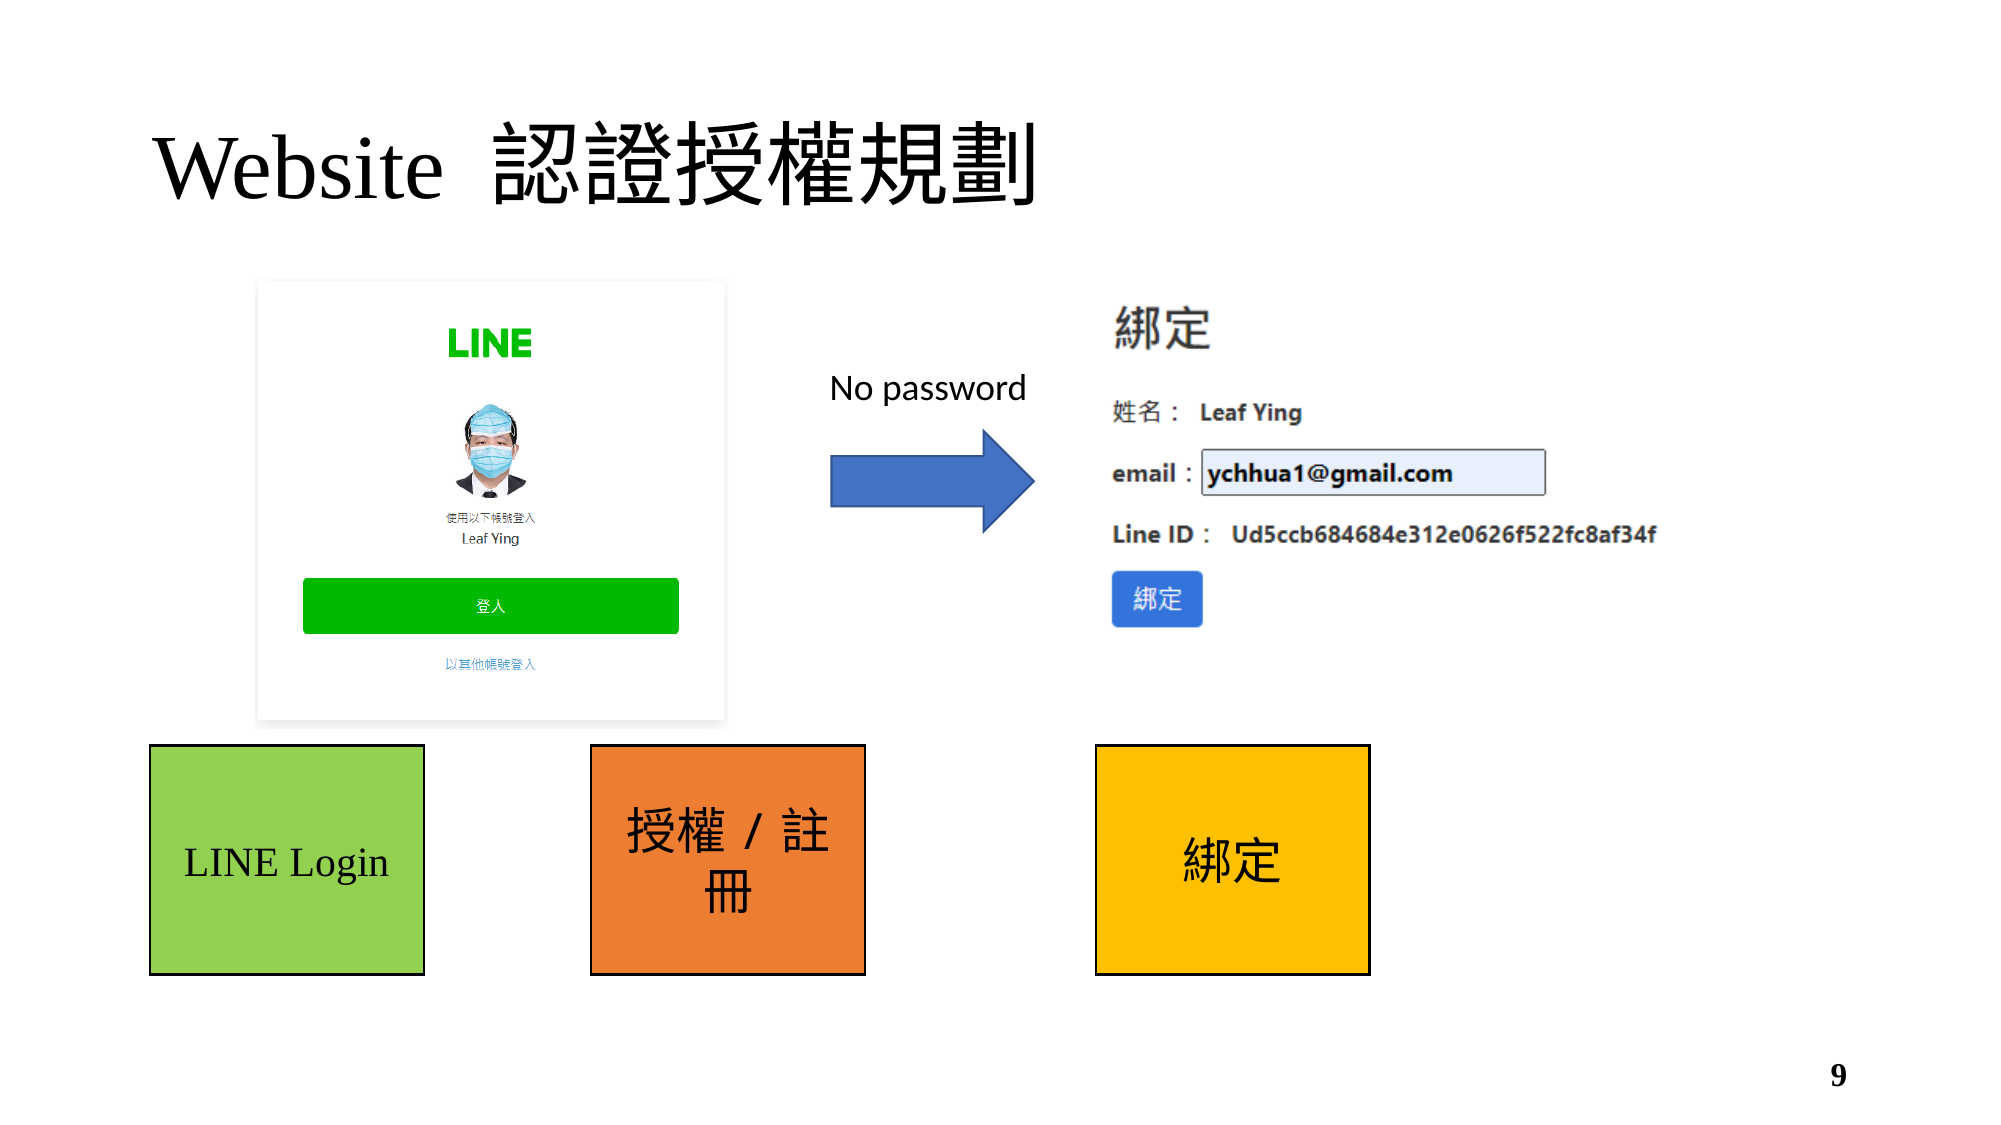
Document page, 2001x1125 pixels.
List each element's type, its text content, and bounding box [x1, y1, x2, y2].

slide_number 9 [1412, 1042, 1863, 1103]
text_box No password [814, 355, 1051, 416]
text_box [830, 428, 1036, 534]
picture [1095, 277, 1714, 662]
picture [254, 277, 729, 729]
text_box LINE Login [149, 744, 425, 976]
text_box 授權/註冊 [590, 744, 866, 976]
title Website 認證授權規劃 [137, 59, 1863, 278]
text_box 綁定 [1095, 744, 1371, 976]
